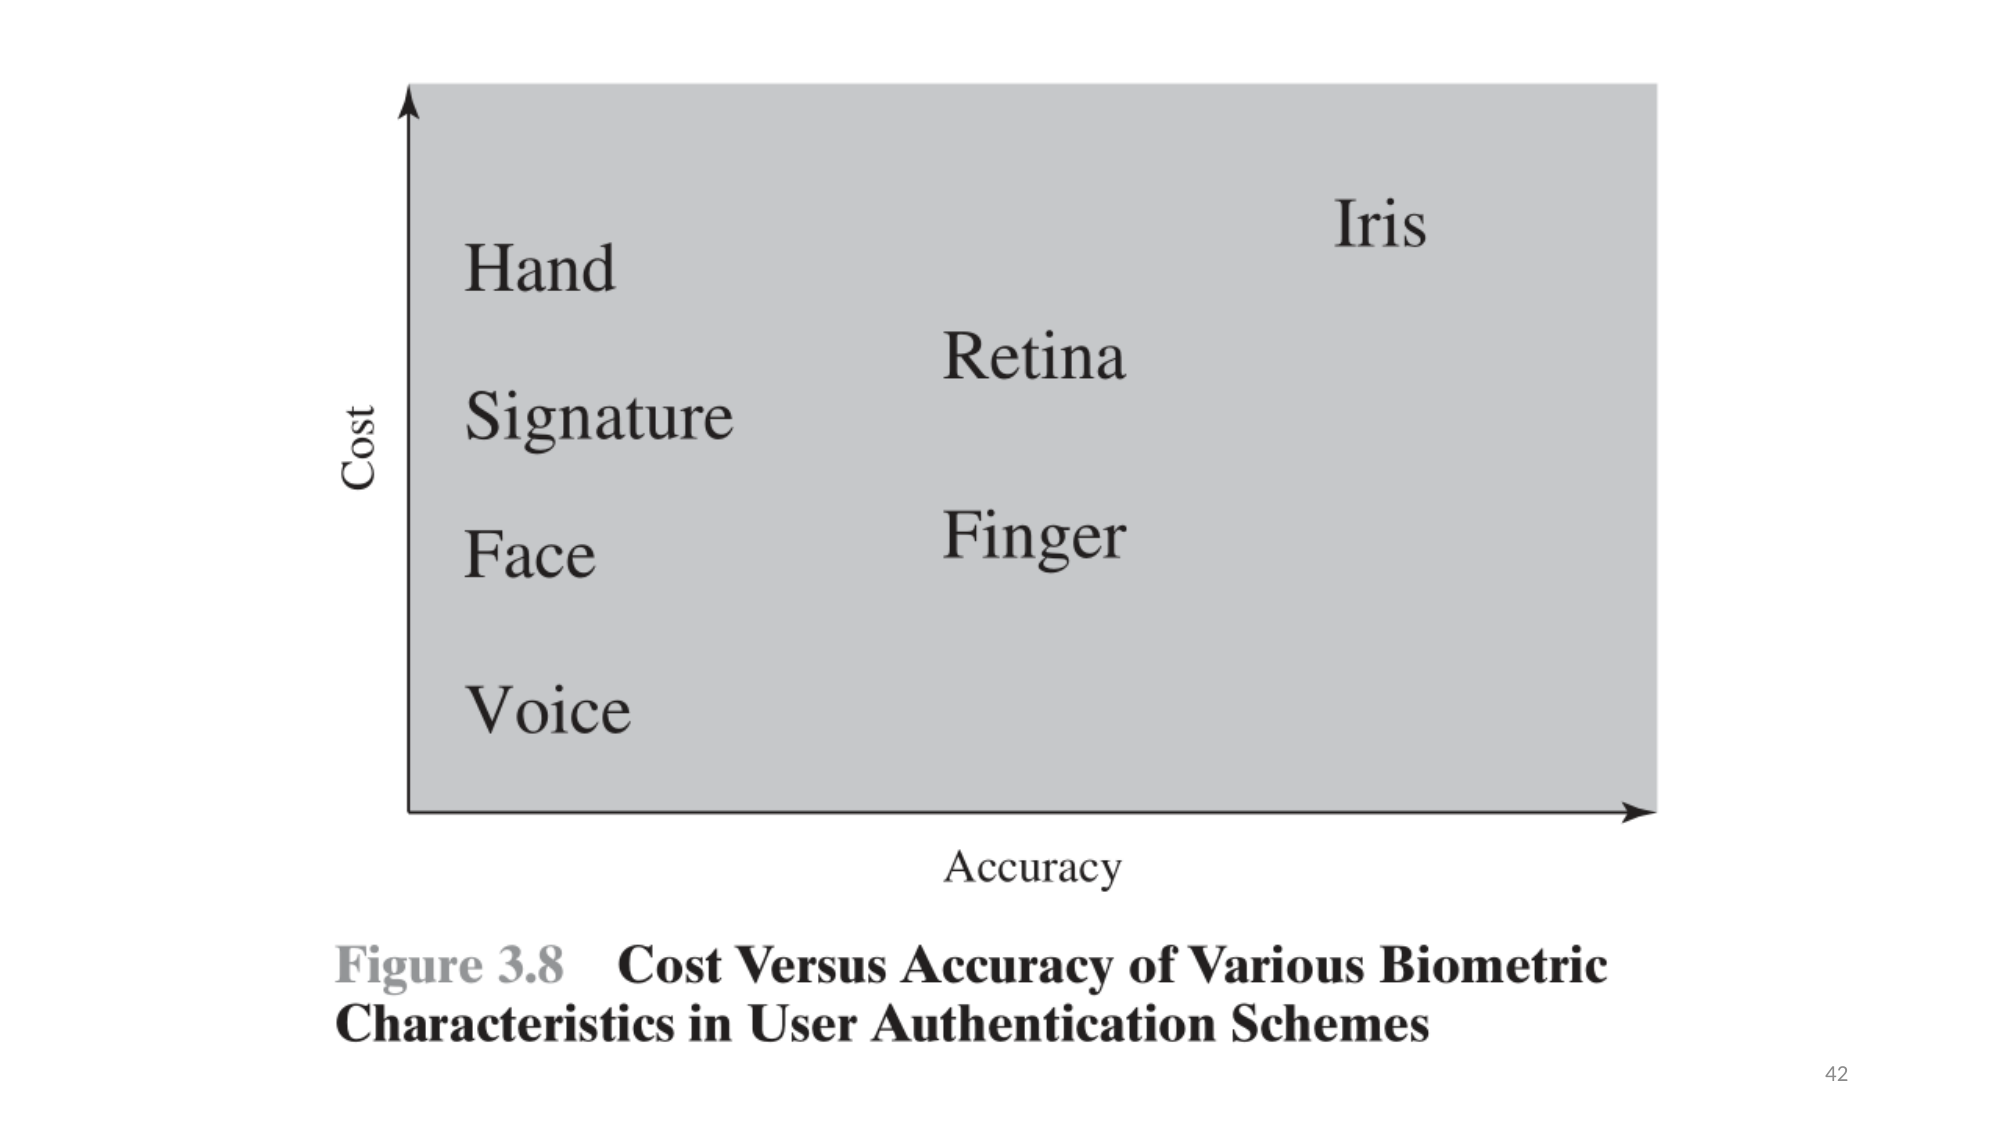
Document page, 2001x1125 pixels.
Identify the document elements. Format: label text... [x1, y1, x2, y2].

picture [329, 72, 1671, 1053]
slide_number 42 [1413, 1042, 1864, 1103]
